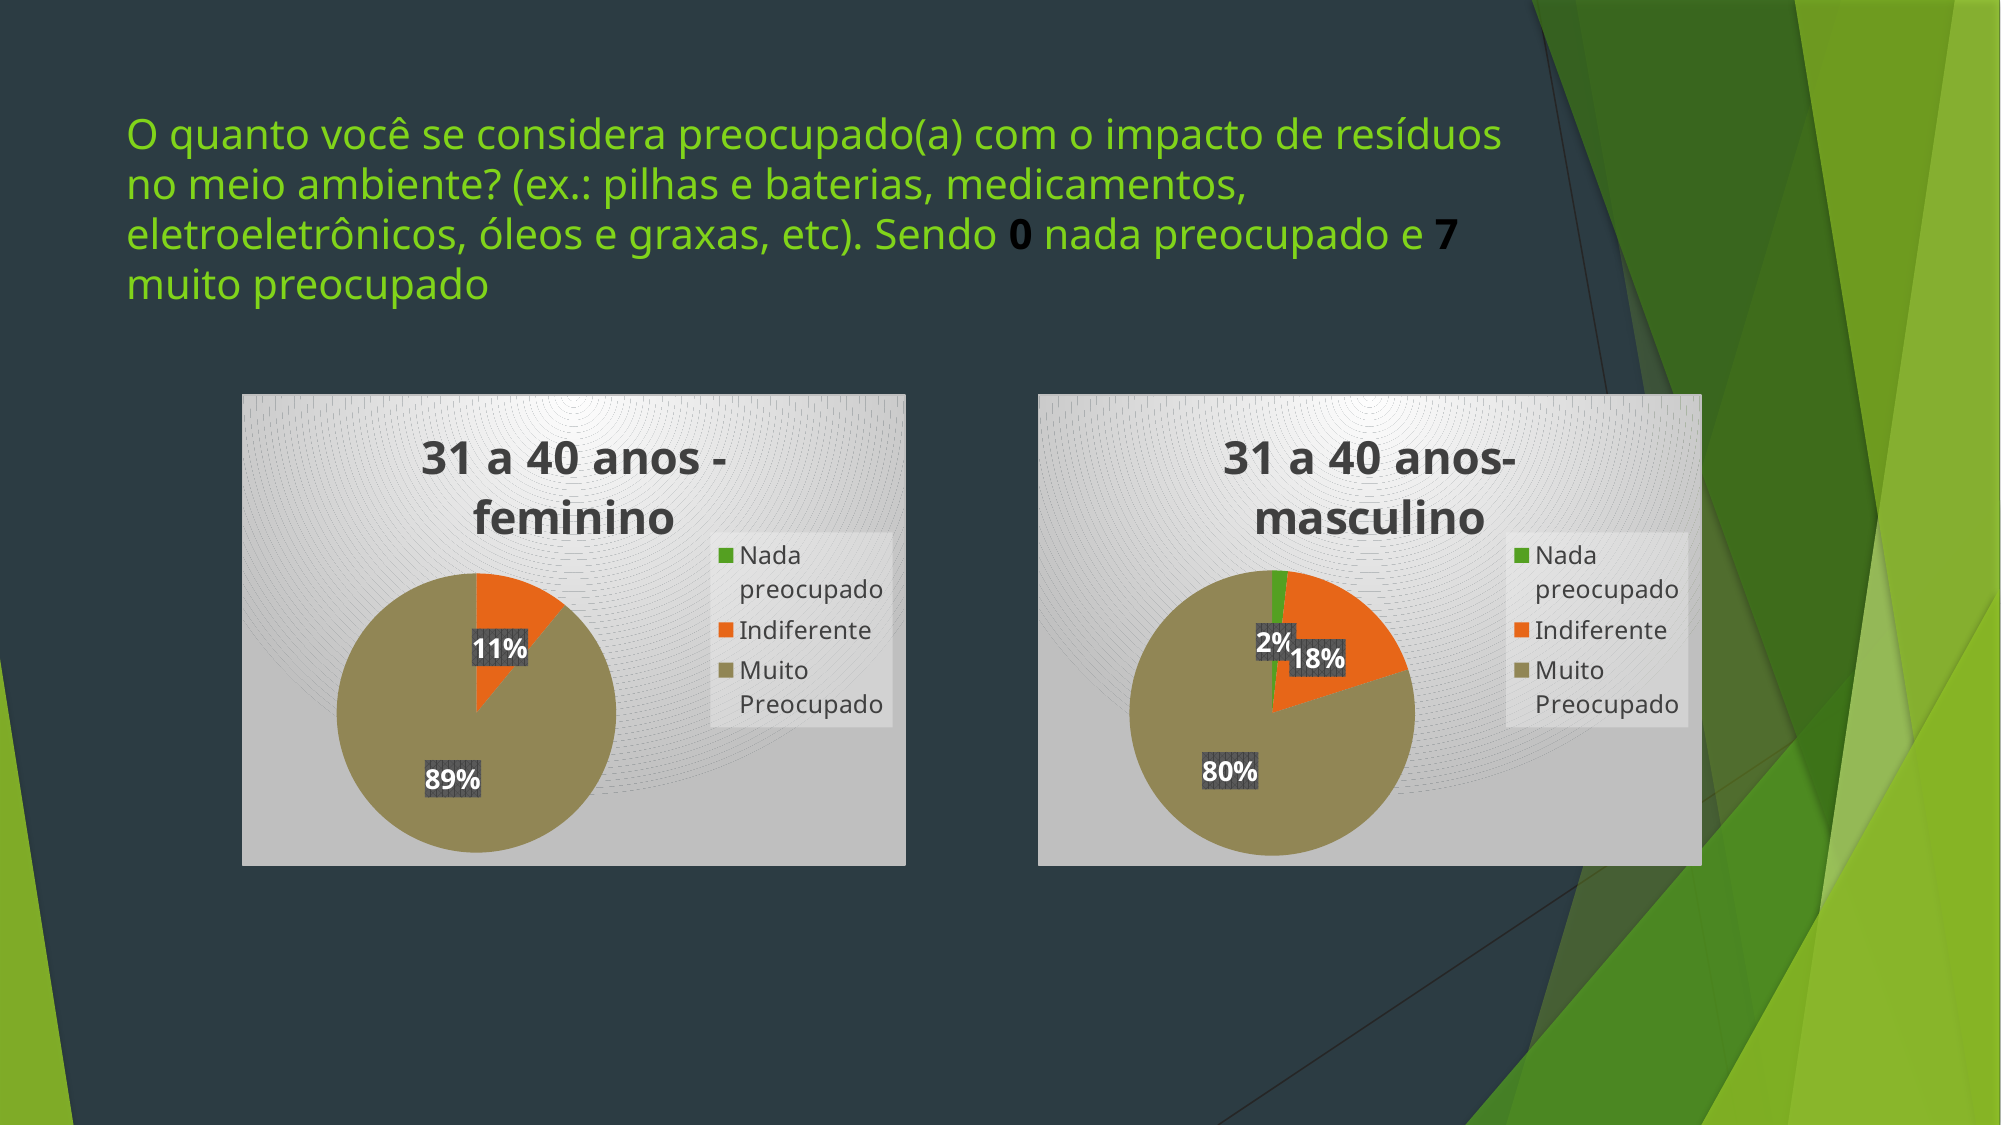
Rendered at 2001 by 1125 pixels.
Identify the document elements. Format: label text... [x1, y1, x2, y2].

chart [241, 393, 907, 867]
title O quanto você se considera preocupado(a) com o impacto de resíduos no meio ambiente? (ex.: pilhas e baterias, medicamentos, eletroeletrônicos, óleos e graxas, etc). Sendo 0 nada preocupado e 7 muito preocupado [111, 99, 1522, 317]
chart [1037, 393, 1703, 867]
